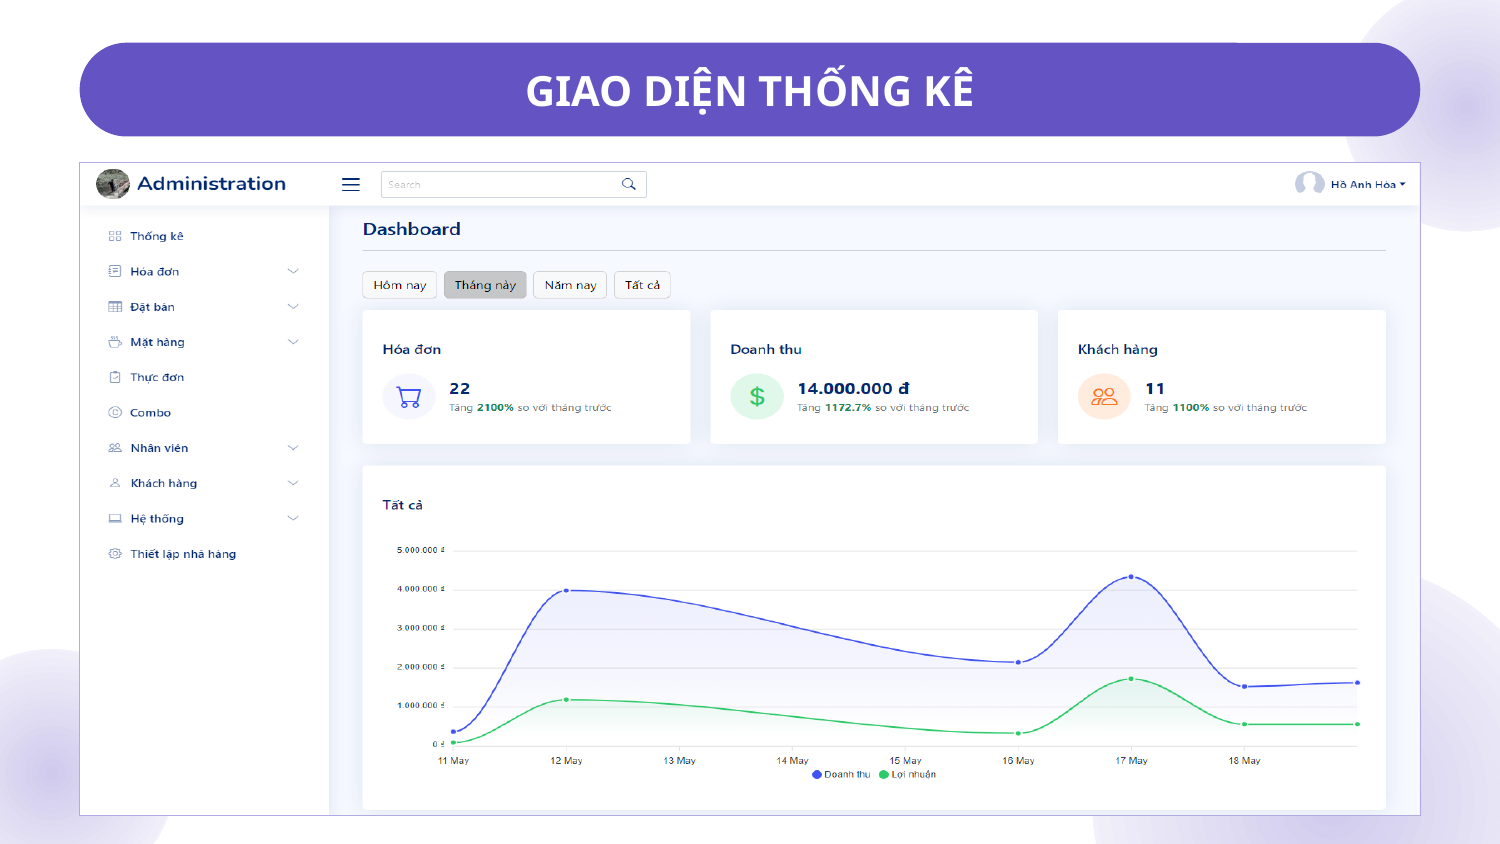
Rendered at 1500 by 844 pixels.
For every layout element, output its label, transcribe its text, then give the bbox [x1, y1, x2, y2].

picture [79, 162, 1421, 816]
text_box GIAO DIỆN THỐNG KÊ [79, 42, 1421, 137]
